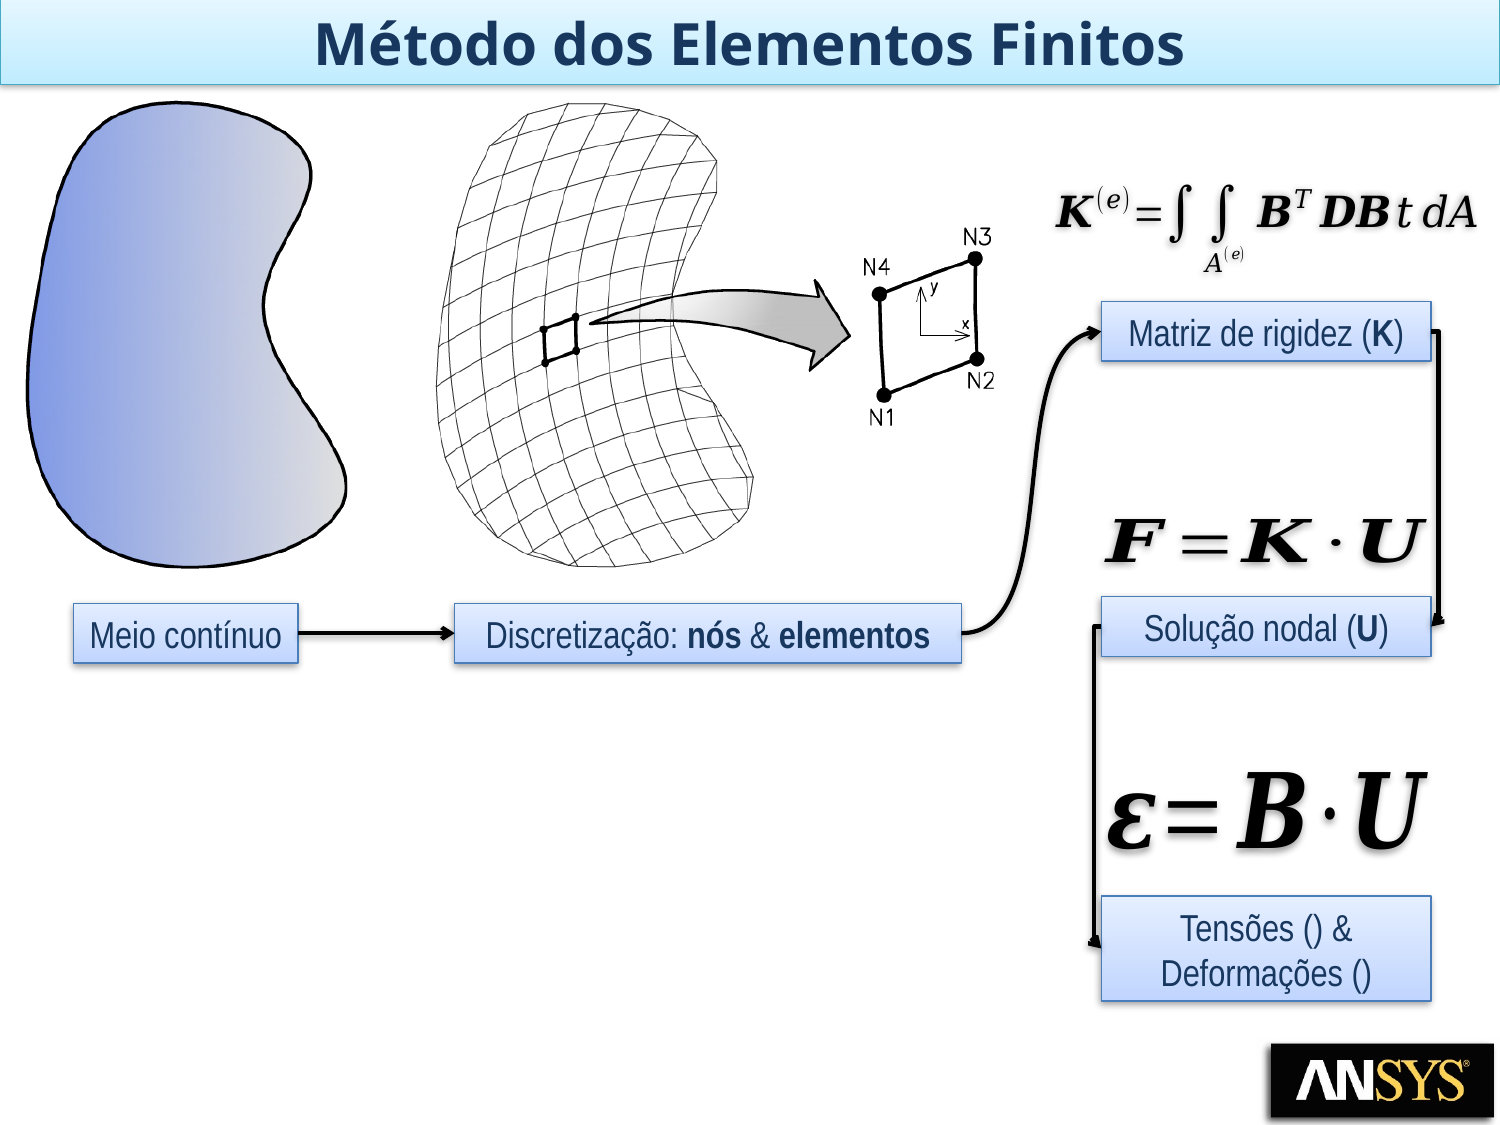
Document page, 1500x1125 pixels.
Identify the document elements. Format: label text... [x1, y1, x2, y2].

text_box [961, 331, 1102, 634]
text_box Matriz de rigidez (K) [1101, 301, 1432, 362]
picture [25, 100, 994, 570]
picture [1257, 1037, 1500, 1125]
text_box Método dos Elementos Finitos [0, 0, 1500, 85]
text_box Discretização: nós & elementos [454, 603, 962, 664]
text_box Meio contínuo [73, 603, 299, 664]
text_box Solução nodal (U) [1105, 596, 1432, 657]
